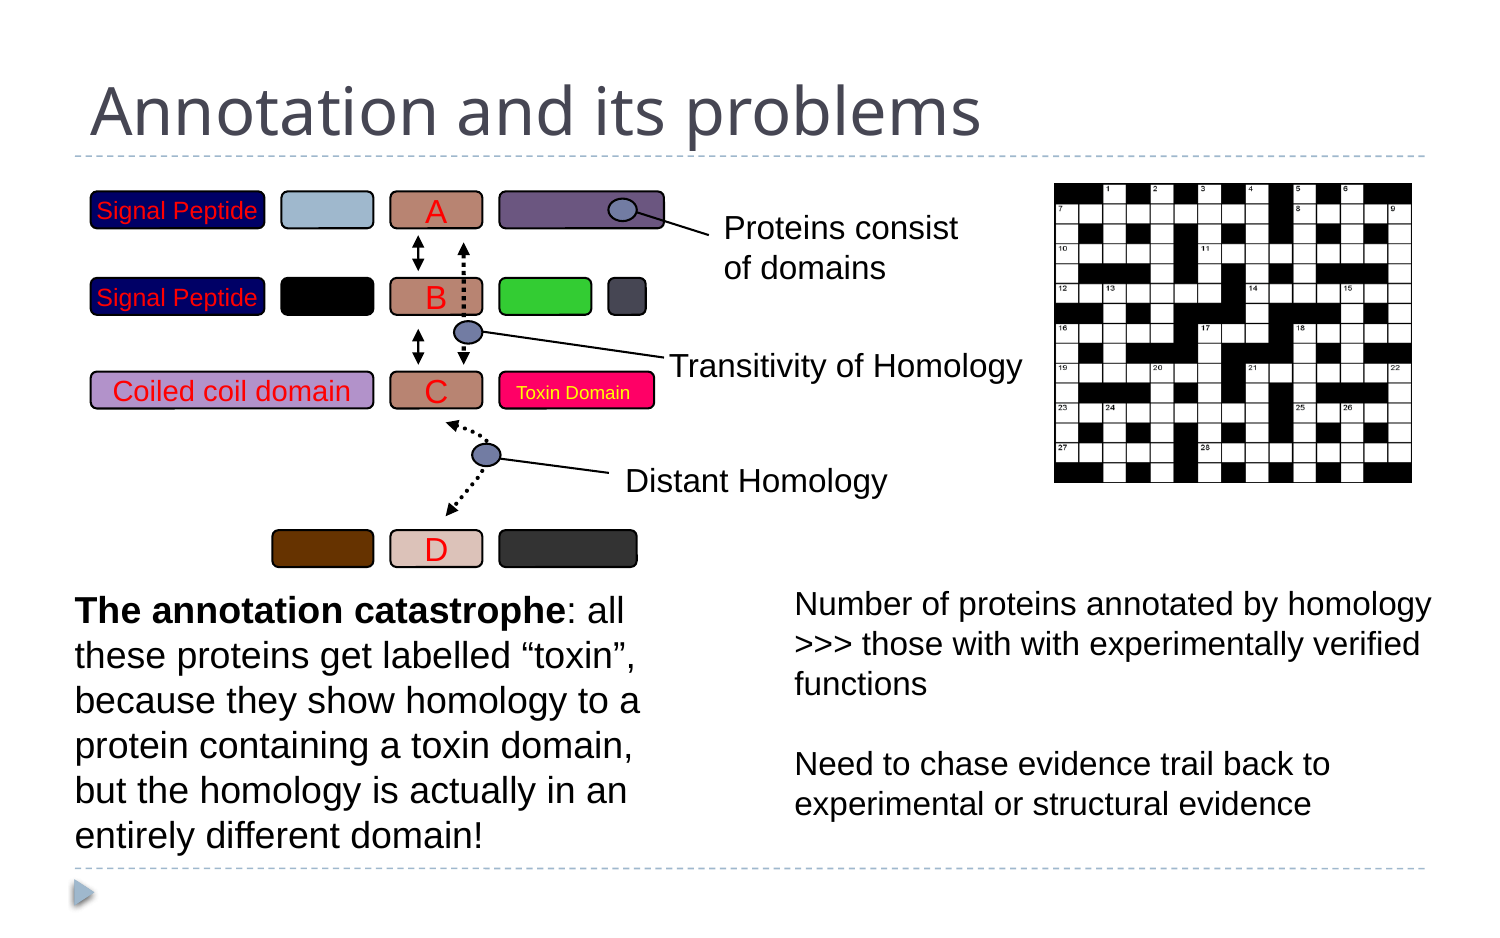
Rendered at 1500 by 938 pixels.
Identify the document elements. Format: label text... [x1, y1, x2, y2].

text_box Proteins consist of domains [708, 199, 993, 294]
text_box C [390, 371, 483, 409]
text_box [445, 420, 489, 517]
text_box Distant Homology [610, 451, 904, 506]
text_box [499, 191, 665, 229]
text_box [457, 242, 470, 256]
text_box [608, 277, 646, 315]
picture [1053, 183, 1413, 483]
text_box B [390, 277, 483, 315]
text_box [457, 352, 470, 365]
text_box [412, 235, 425, 272]
text_box The annotation catastrophe: all these proteins get labelled “toxin”, because they show homology to a protein containing a toxin domain, but the homology is actually in an entirely different domain! [59, 578, 687, 864]
text_box [608, 198, 637, 222]
text_box [281, 191, 374, 229]
text_box [281, 277, 374, 315]
text_box Number of proteins annotated by homology >>> those with with experimentally verified functions Need to chase evidence trail back to experimental or structural evidence [779, 575, 1500, 830]
text_box [472, 443, 501, 467]
text_box Signal Peptide [90, 277, 265, 315]
text_box Coiled coil domain [90, 371, 374, 409]
text_box A [390, 191, 483, 229]
text_box [499, 530, 637, 568]
text_box [454, 321, 483, 344]
title Annotation and its problems [75, 31, 1425, 157]
text_box Toxin Domain [499, 371, 655, 409]
text_box Signal Peptide [90, 191, 265, 229]
text_box D [390, 530, 483, 568]
text_box [272, 530, 374, 568]
text_box [499, 277, 592, 315]
text_box Transitivity of Homology [654, 337, 1047, 392]
text_box [412, 328, 425, 365]
